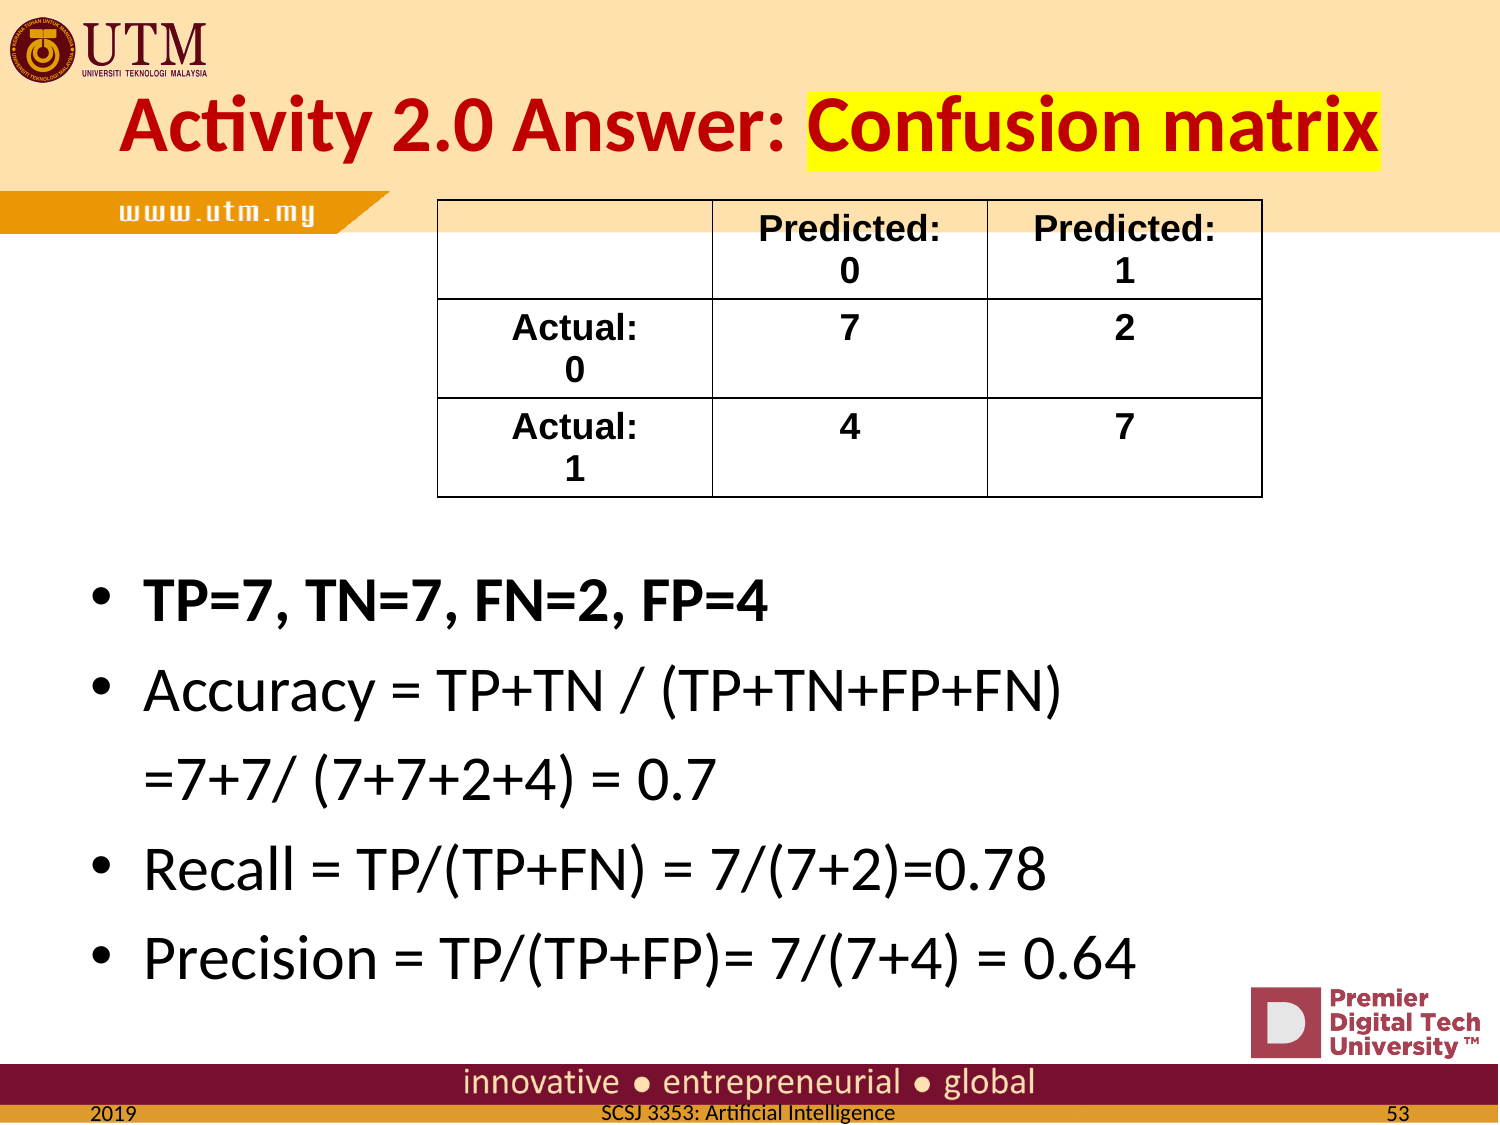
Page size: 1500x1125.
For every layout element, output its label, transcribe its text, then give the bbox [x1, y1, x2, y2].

footer SCSJ 3353: Artificial Intelligence [405, 1086, 1074, 1125]
table_cell 7 [713, 300, 987, 397]
picture [1251, 987, 1480, 1059]
table_cell 4 [713, 399, 987, 496]
slide_number 2019 [75, 1082, 425, 1125]
table_header Predicted: 0 [713, 201, 987, 298]
table_cell Actual: 1 [438, 399, 712, 496]
list TP=7, TN=7, FN=2, FP=4 Accuracy = TP+TN / (TP+TN+FP+FN) =7+7/ (7+7+2+4) = 0.7 Recall = TP/(TP+FN) = 7/(7+2)=0.78 Precision = TP/(TP+FP)= 7/(7+4) = 0.64 [75, 549, 1425, 1005]
slide_number 53 [1074, 1082, 1425, 1125]
title Activity 2.0 Answer: Confusion matrix [75, 24, 1425, 213]
picture [10, 17, 207, 83]
table_cell 7 [988, 399, 1261, 496]
table_cell 2 [988, 300, 1261, 397]
table_cell Actual: 0 [438, 300, 712, 397]
picture [0, 191, 390, 234]
picture [0, 1064, 1498, 1123]
table_header [438, 201, 712, 298]
table_header Predicted: 1 [988, 201, 1261, 298]
